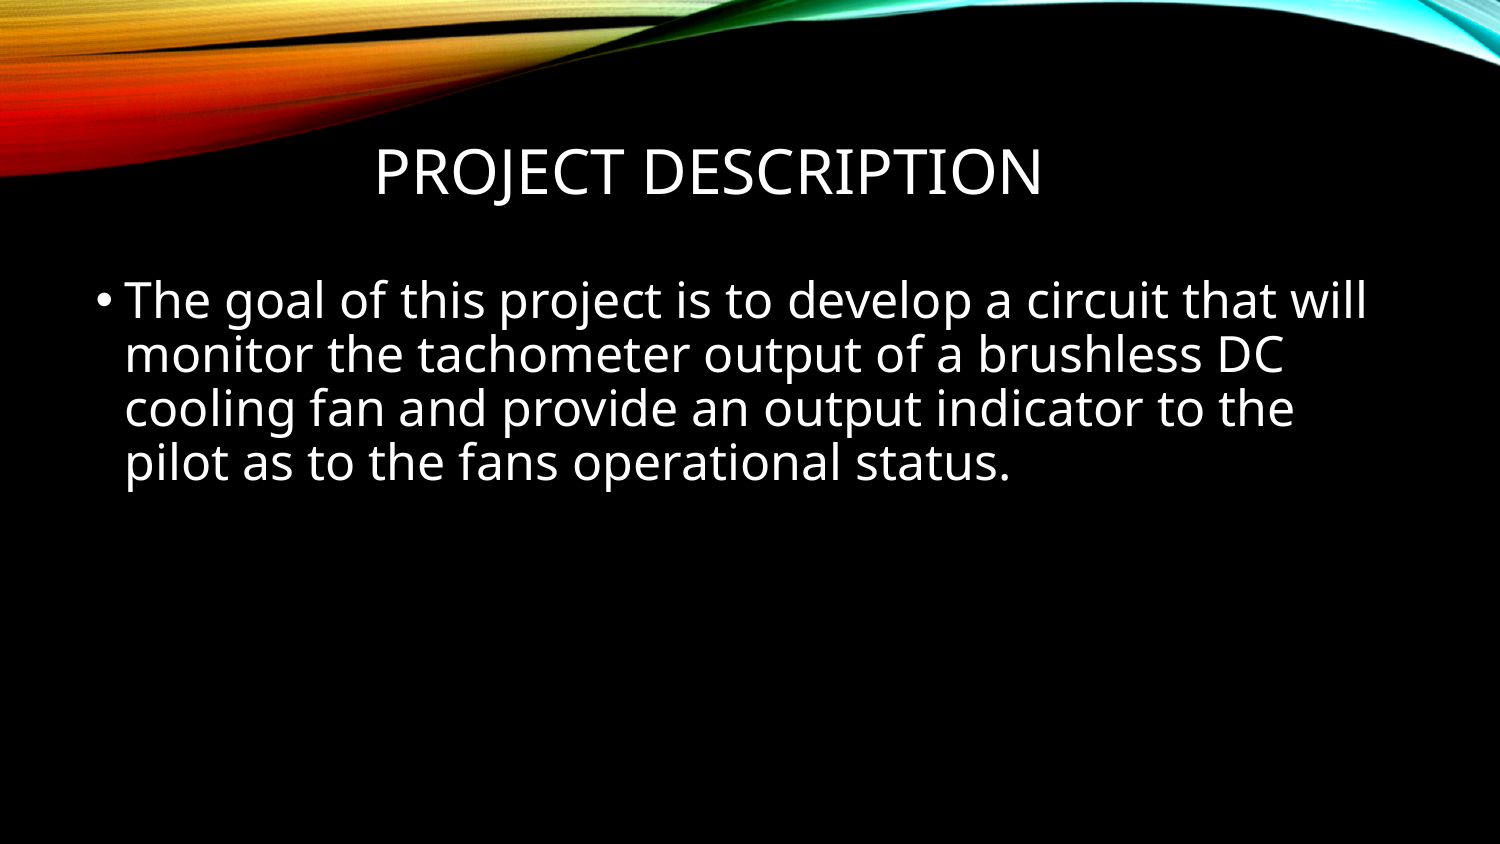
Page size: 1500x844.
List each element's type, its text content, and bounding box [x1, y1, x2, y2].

picture [0, 0, 1500, 178]
title PROJECT DESCRIPTION [180, 94, 1240, 254]
list The goal of this project is to develop a circuit that will monitor the tachometer output of a brushless DC cooling fan and provide an output indicator to the pilot as to the fans operational status. [84, 270, 1416, 766]
